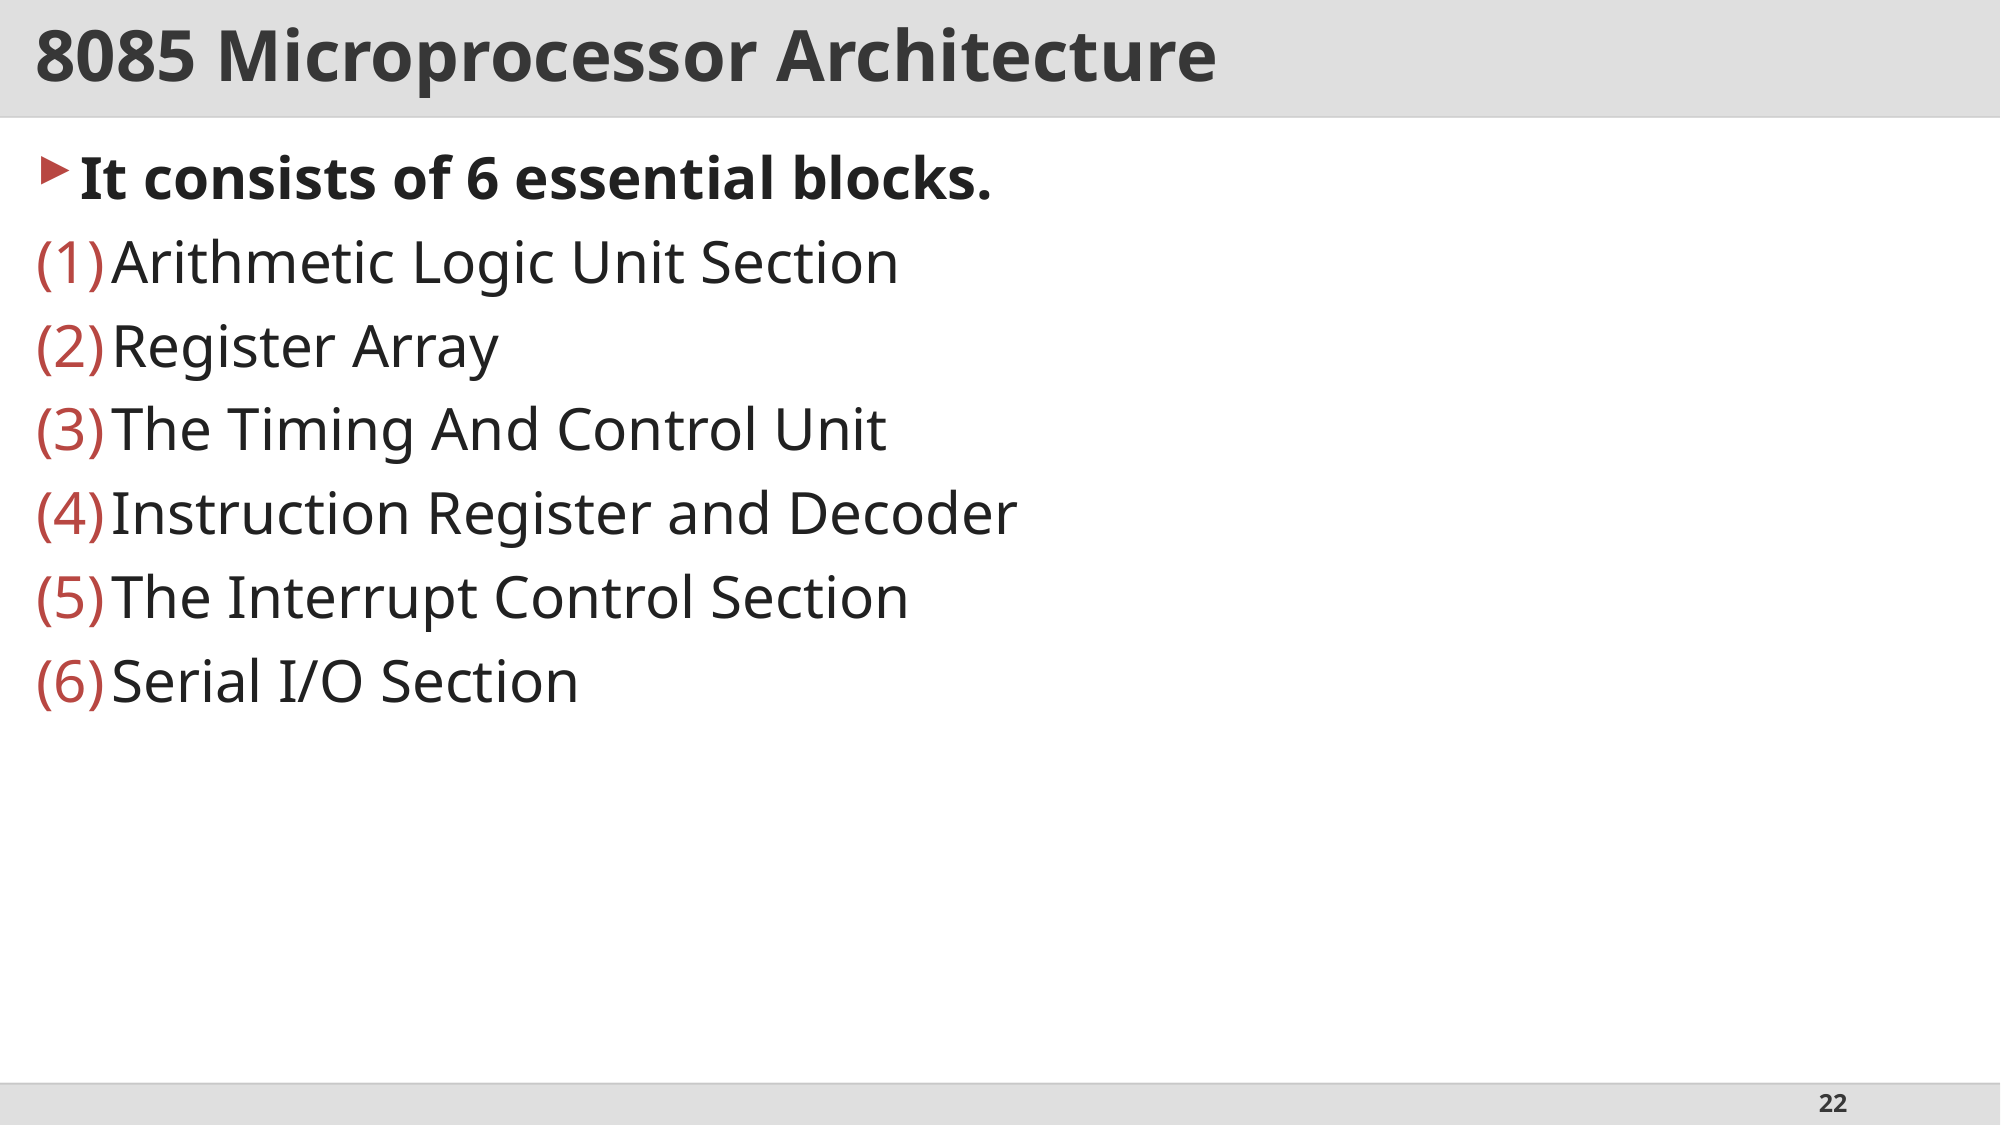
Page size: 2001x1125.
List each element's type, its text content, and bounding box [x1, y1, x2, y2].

title 8085 Microprocessor Architecture [0, 0, 2000, 117]
list It consists of 6 essential blocks. Arithmetic Logic Unit Section Register Array The Timing And Control Unit Instruction Register and Decoder The Interrupt Control Section Serial I/O Section [21, 141, 1988, 1063]
